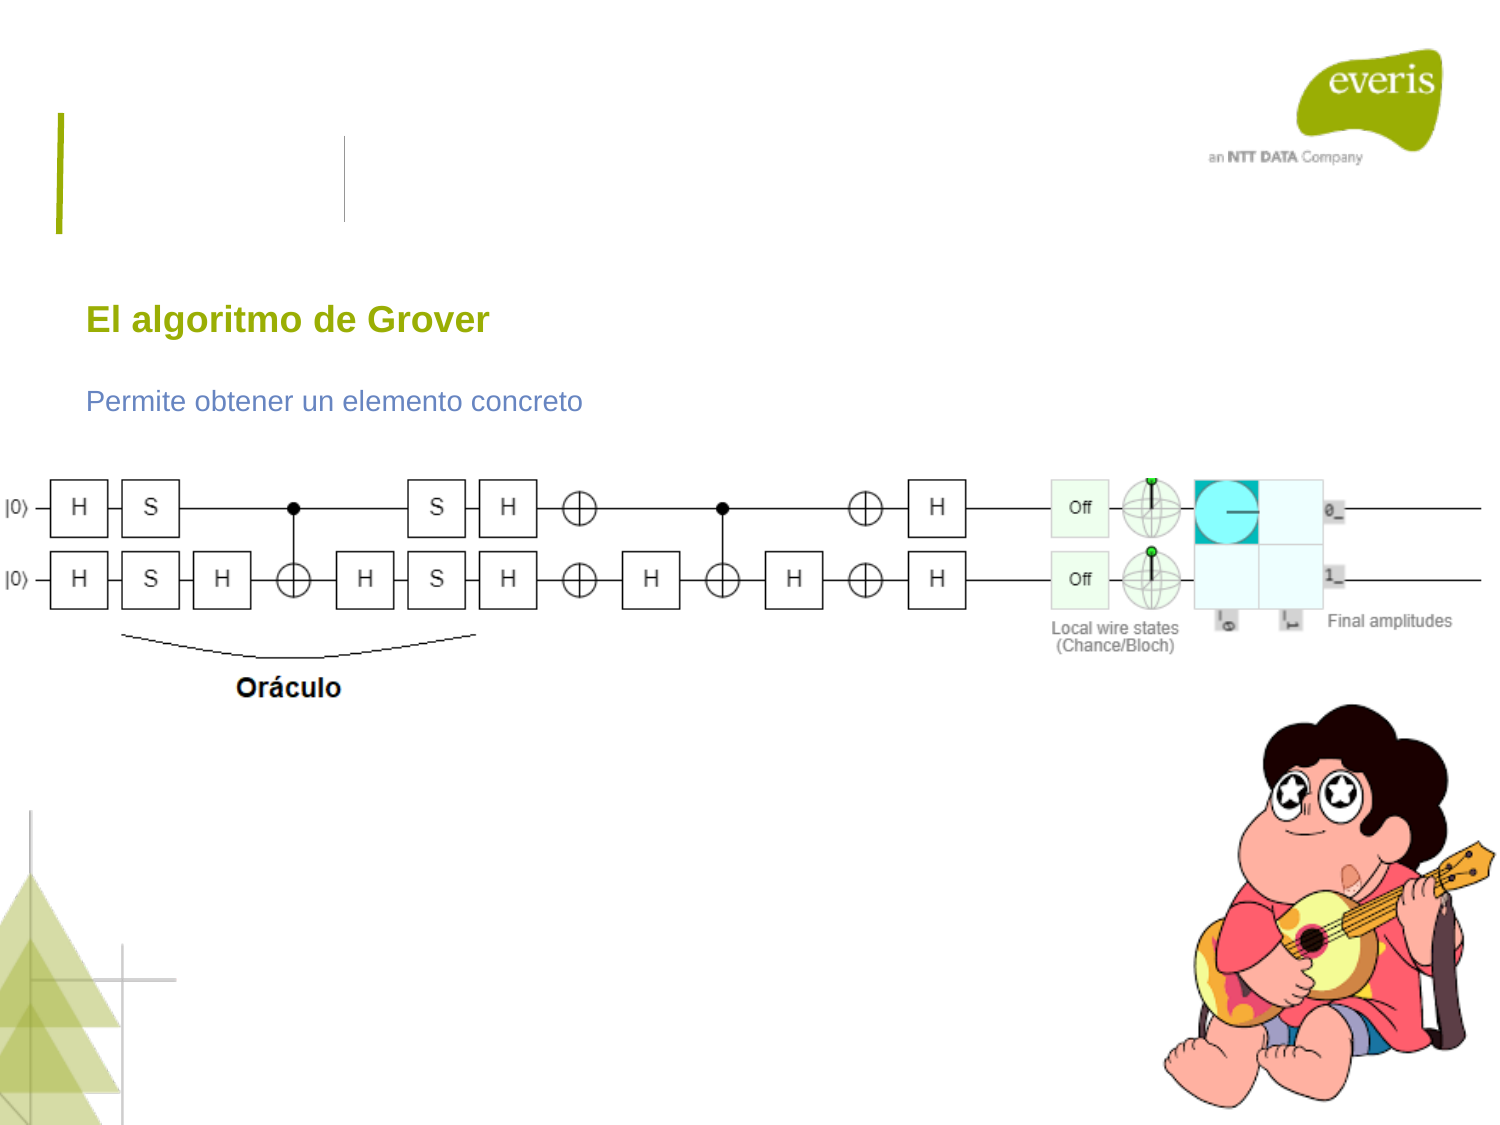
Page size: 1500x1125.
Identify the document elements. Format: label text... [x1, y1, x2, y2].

picture [0, 787, 261, 1125]
list Permite obtener un elemento concreto [71, 379, 1437, 453]
picture [1199, 27, 1453, 186]
list El algoritmo de Grover [71, 292, 1437, 354]
picture [0, 478, 1500, 1125]
